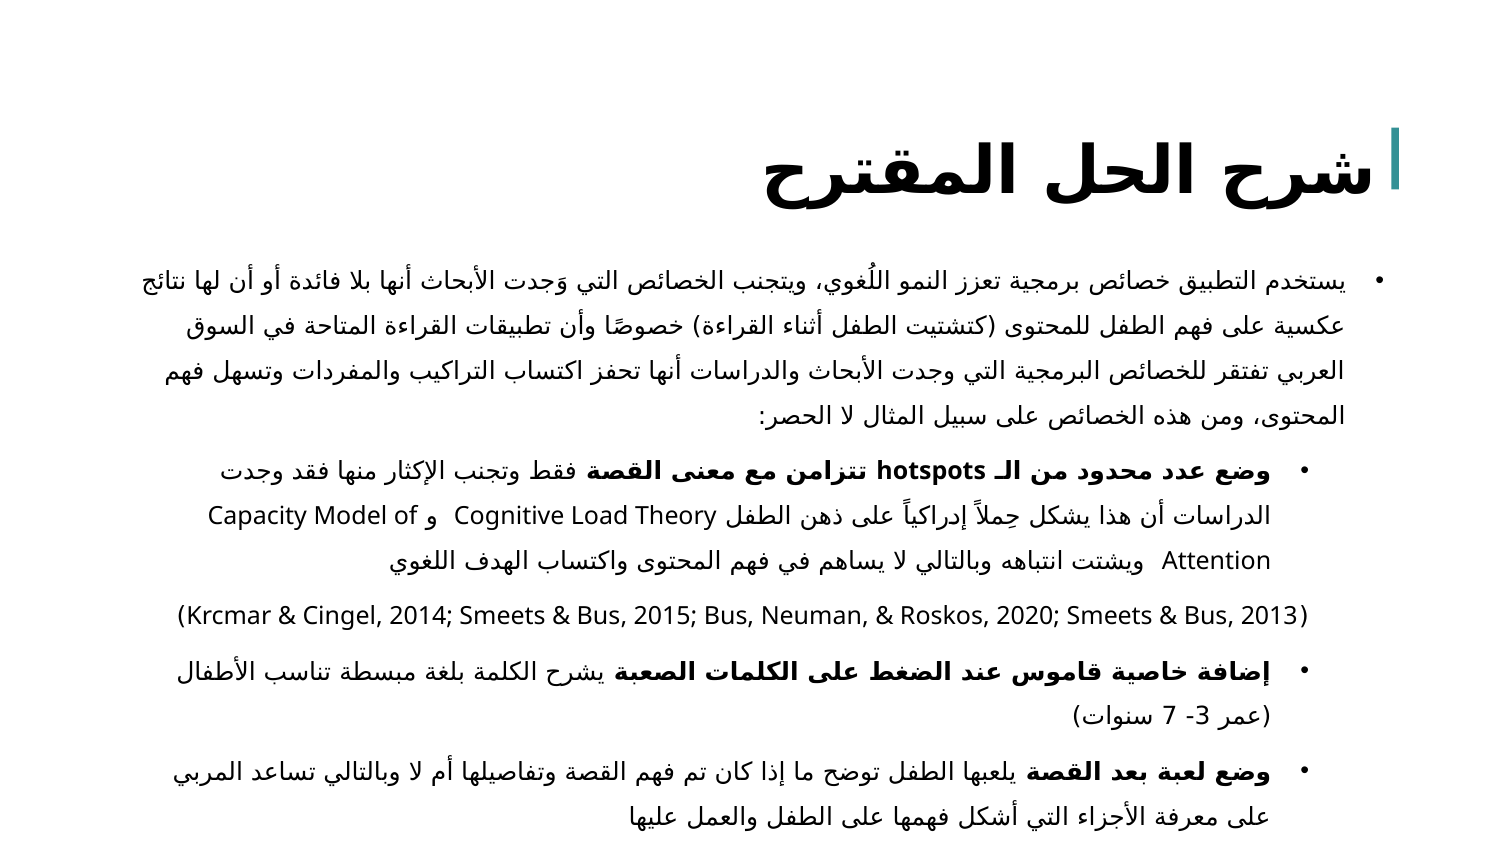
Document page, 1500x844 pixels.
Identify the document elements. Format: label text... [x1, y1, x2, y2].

title شرح الحل المقترح [156, 111, 1392, 206]
text_box يستخدم التطبيق خصائص برمجية تعزز النمو اللُغوي، ويتجنب الخصائص التي وَجدت الأبحاث أنها بلا فائدة أو أن لها نتائج عكسية على فهم الطفل للمحتوى (كتشتيت الطفل أثناء القراءة) خصوصًا وأن تطبيقات القراءة المتاحة في السوق العربي تفتقر للخصائص البرمجية التي وجدت الأبحاث والدراسات أنها تحفز اكتساب التراكيب والمفردات وتسهل فهم المحتوى، ومن هذه الخصائص على سبيل المثال لا الحصر: وضع عدد محدود من الـ hotspots تتزامن مع معنى القصة فقط وتجنب الإكثار منها فقد وجدت الدراسات أن هذا يشكل حِملاً إدراكياً على ذهن الطفل Cognitive Load Theory و Capacity Model of Attention ويشتت انتباهه وبالتالي لا يساهم في فهم المحتوى واكتساب الهدف اللغوي (Krcmar & Cingel, 2014; Smeets & Bus, 2015; Bus, Neuman, & Roskos, 2020; Smeets & Bus, 2013) إضافة خاصية قاموس عند الضغط على الكلمات الصعبة يشرح الكلمة بلغة مبسطة تناسب الأطفال (عمر 3- 7 سنوات) وضع لعبة بعد القصة يلعبها الطفل توضح ما إذا كان تم فهم القصة وتفاصيلها أم لا وبالتالي تساعد المربي على معرفة الأجزاء التي أشكل فهمها على الطفل والعمل عليها [108, 242, 1399, 838]
text_box [1392, 127, 1399, 190]
